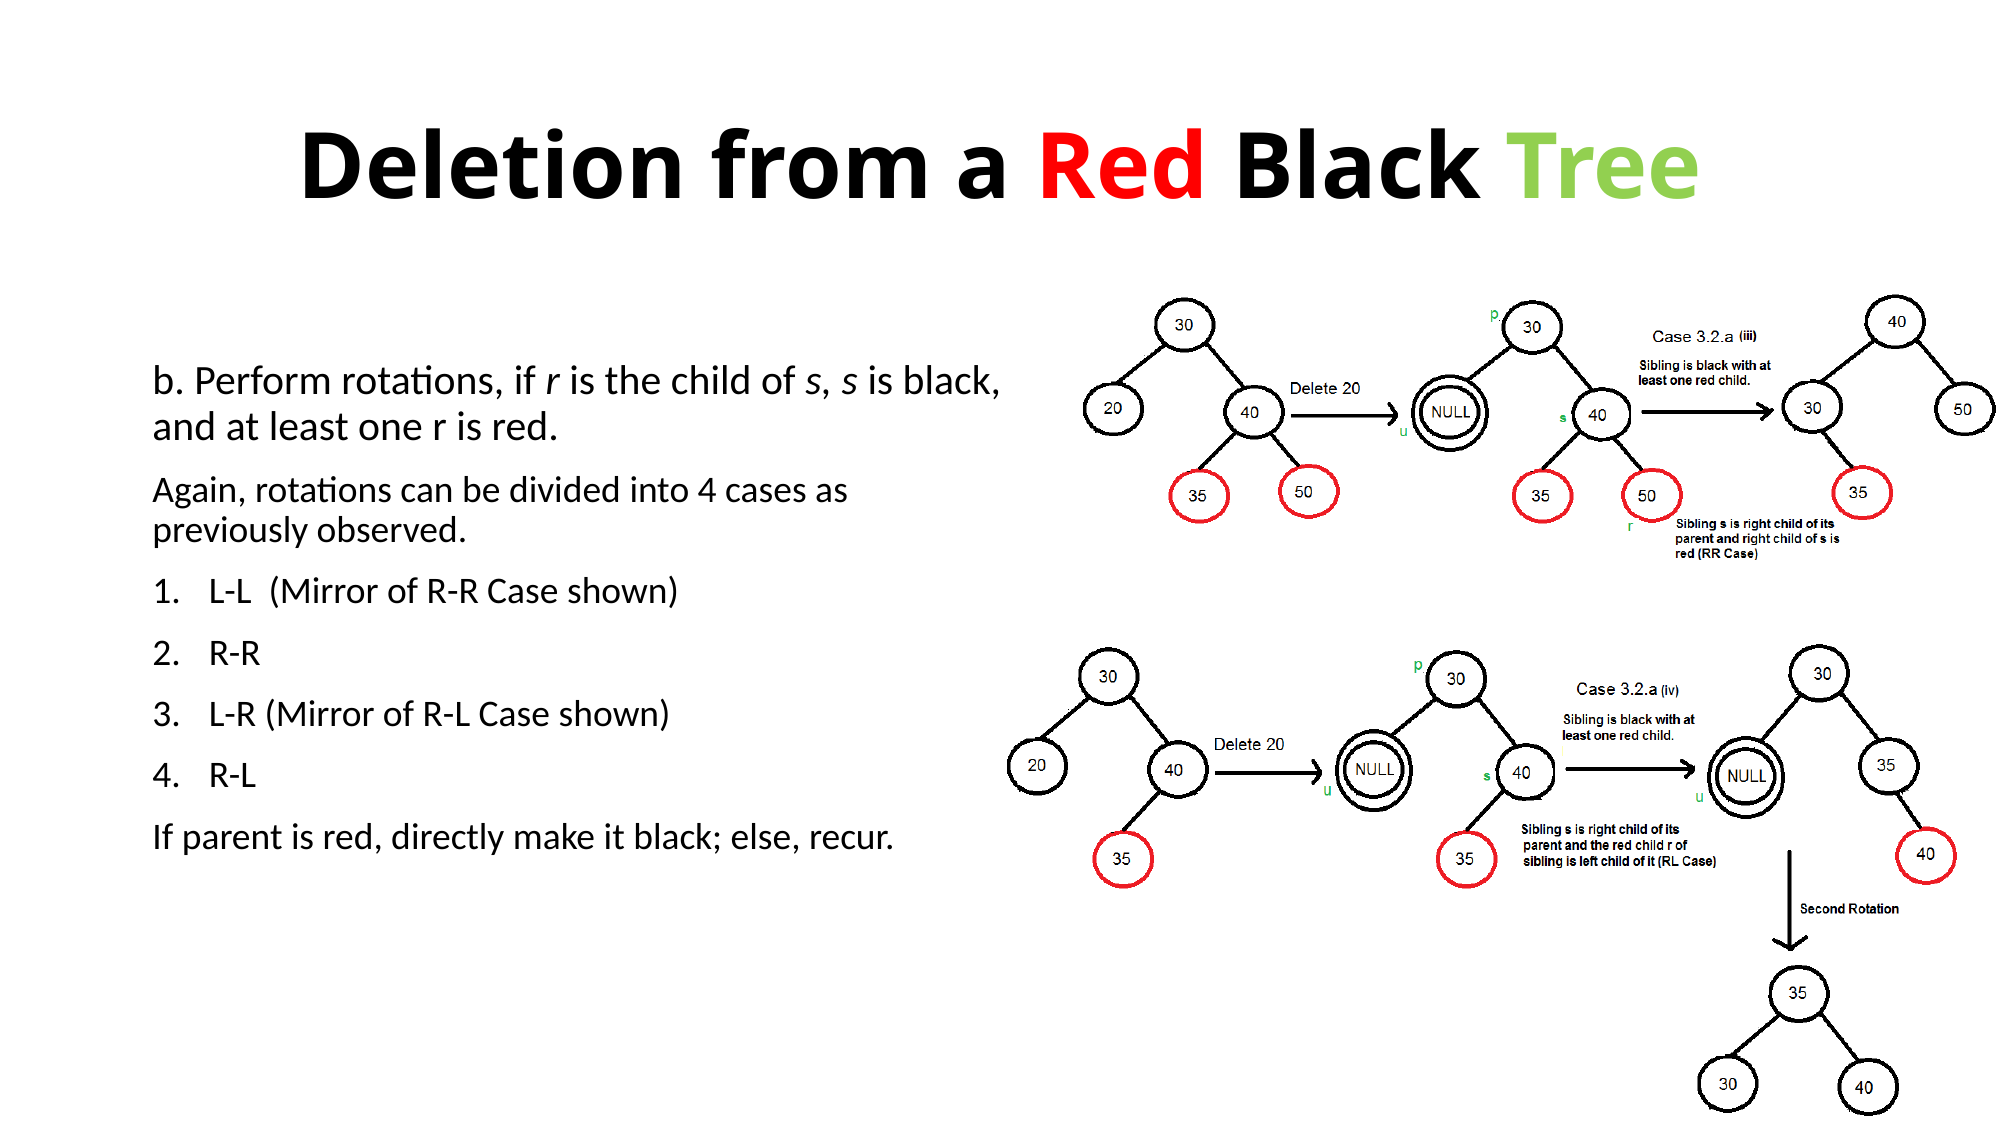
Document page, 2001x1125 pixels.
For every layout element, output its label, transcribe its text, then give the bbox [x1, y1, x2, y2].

list b. Perform rotations, if r is the child of s, s is black, and at least one r is red. Again, rotations can be divided into 4 cases as previously observed. L-L (Mirror of R-R Case shown) R-R L-R (Mirror of R-L Case shown) R-L If parent is red, directly make it black; else, recur. [137, 351, 1020, 1066]
picture [1003, 636, 1963, 1125]
title Deletion from a Red Black Tree [137, 59, 1863, 278]
picture [1079, 287, 2000, 563]
